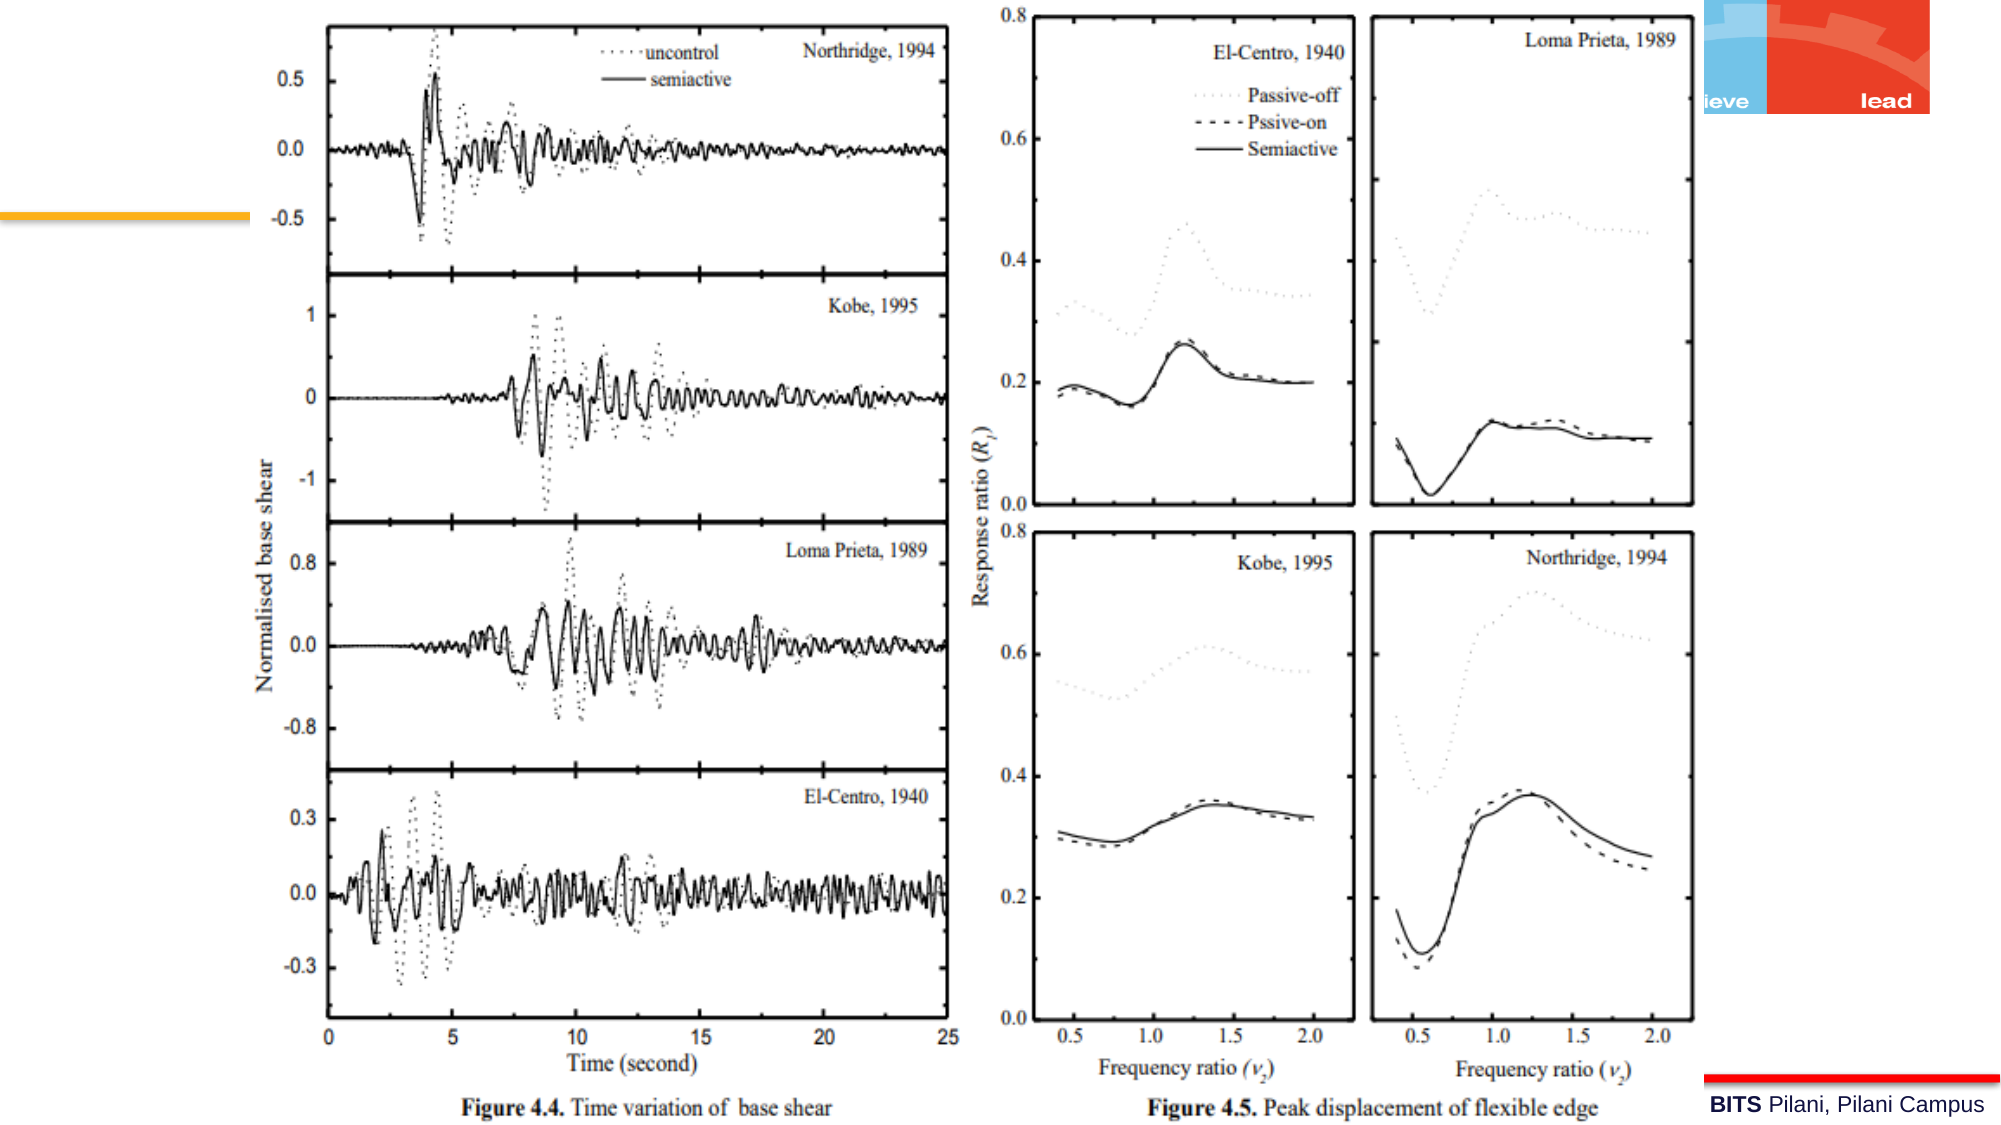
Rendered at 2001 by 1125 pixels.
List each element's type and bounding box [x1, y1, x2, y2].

picture [250, 0, 1930, 1125]
